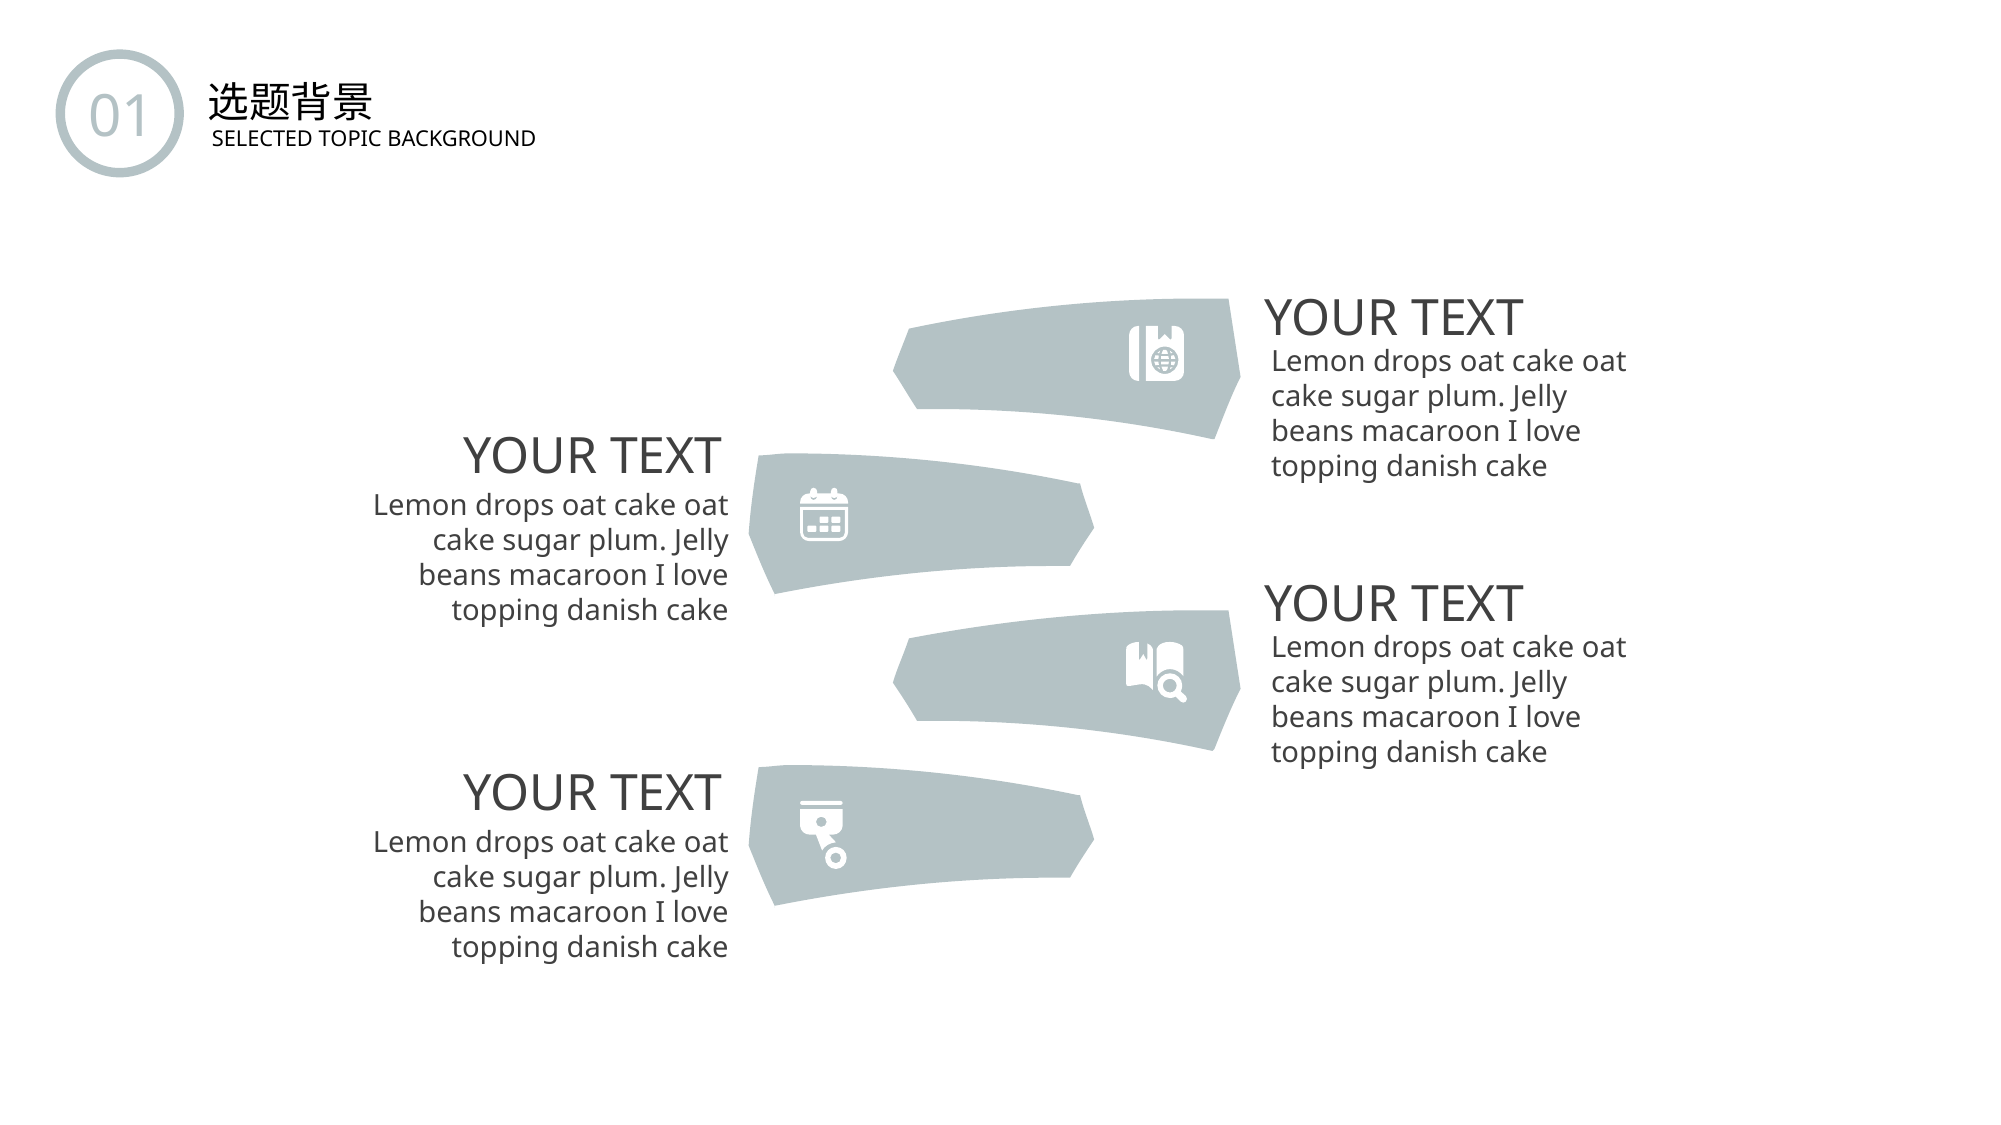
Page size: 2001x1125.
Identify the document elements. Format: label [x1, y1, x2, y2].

text_box [188, 68, 768, 159]
text_box [359, 278, 1641, 985]
text_box [60, 54, 180, 173]
